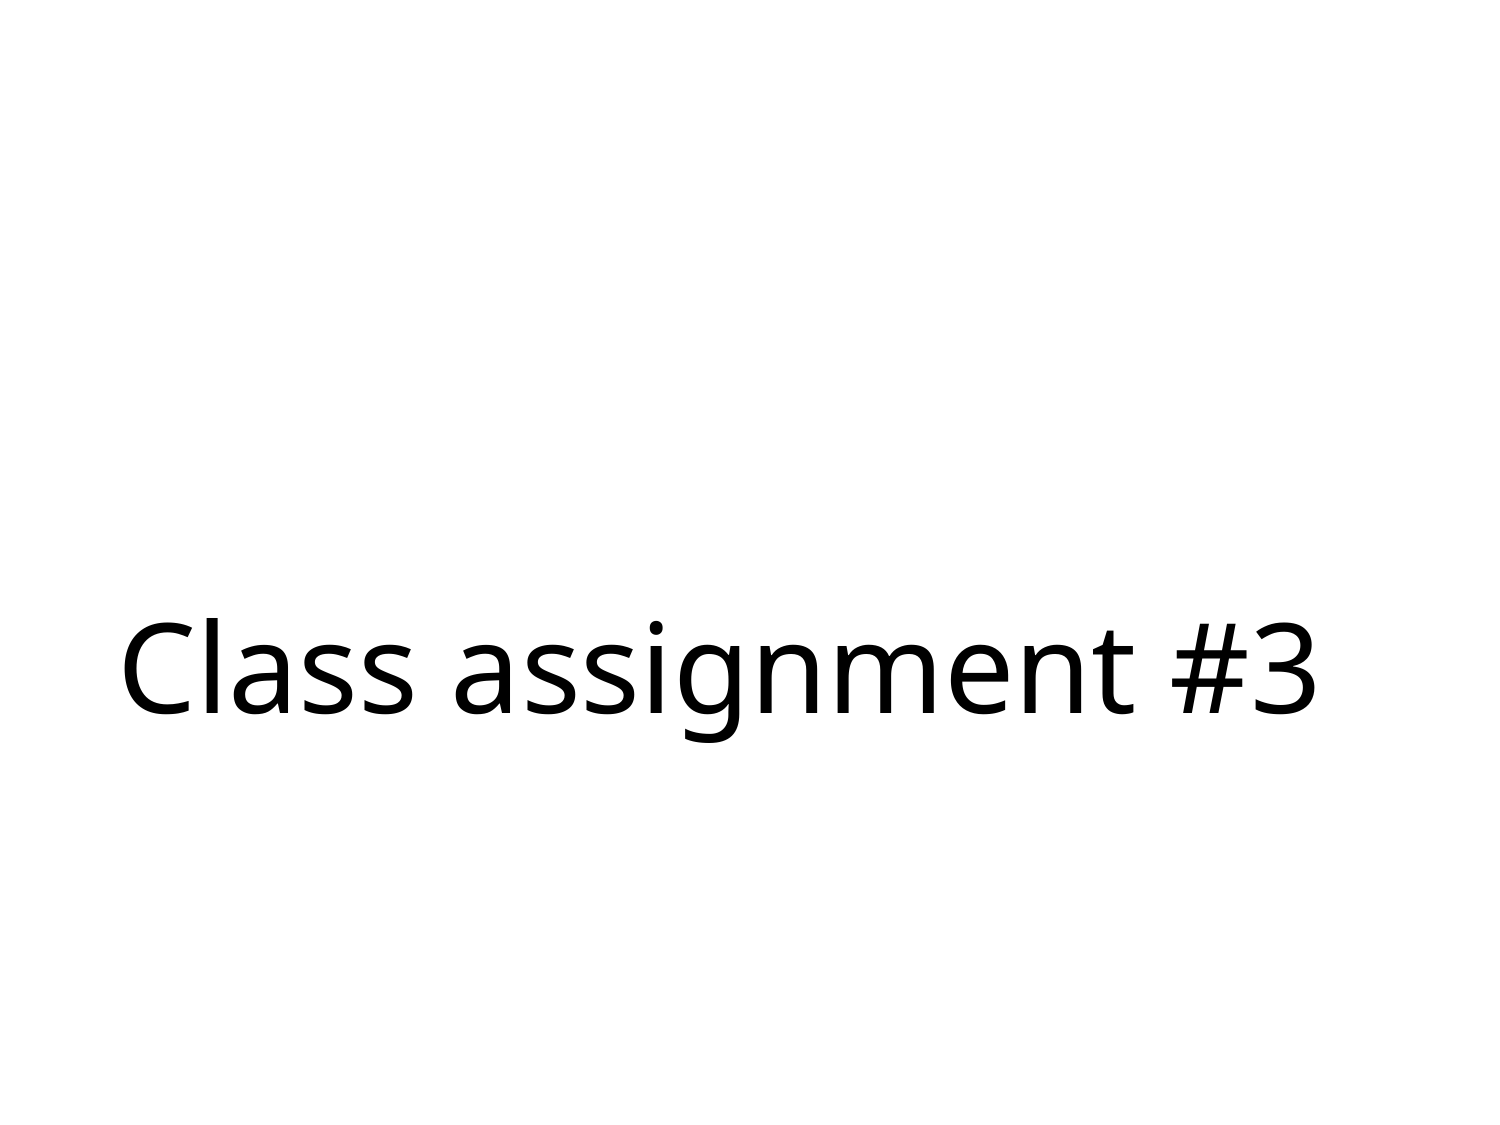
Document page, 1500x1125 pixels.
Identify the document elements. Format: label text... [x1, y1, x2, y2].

title Class assignment #3 [102, 280, 1397, 749]
